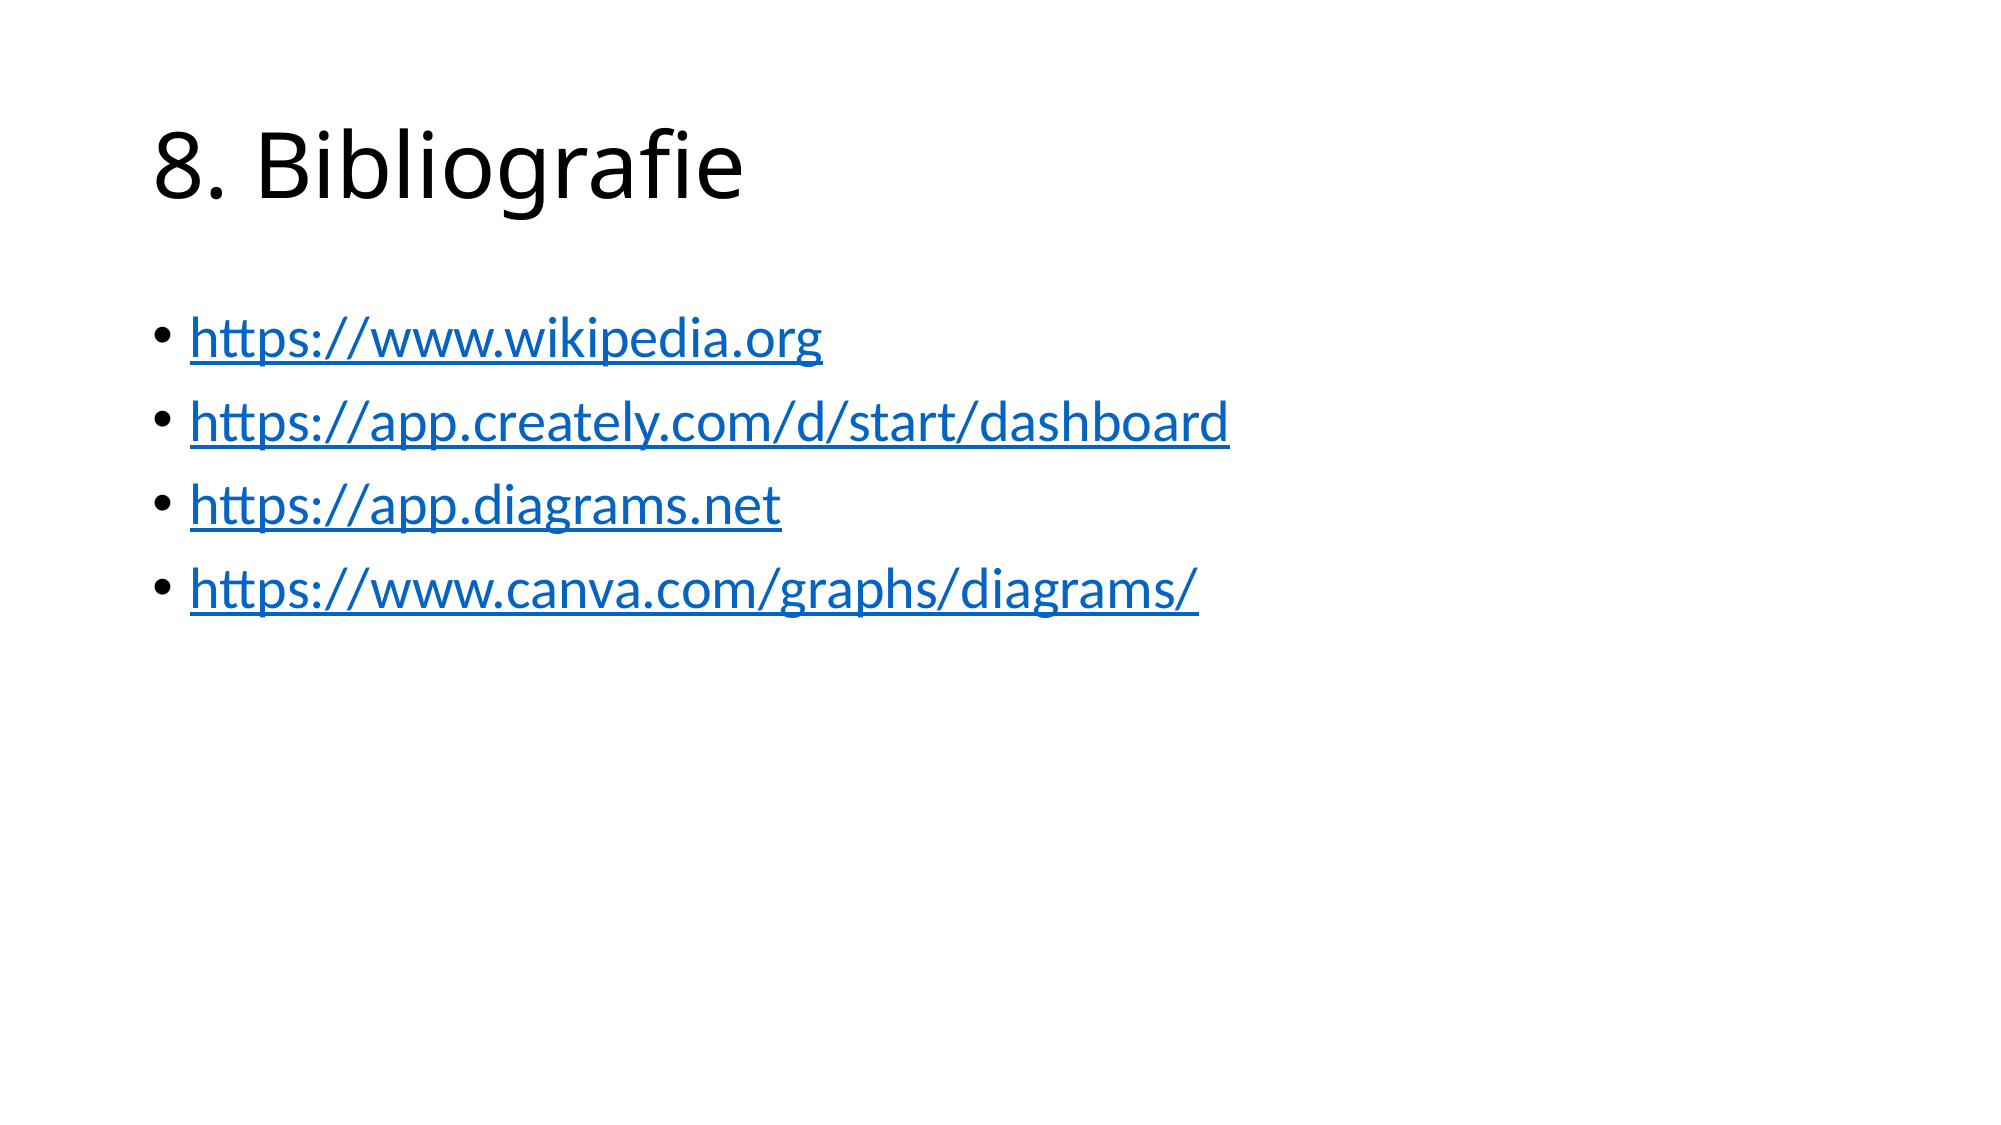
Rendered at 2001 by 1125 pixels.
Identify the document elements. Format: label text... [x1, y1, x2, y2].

list https://www.wikipedia.org https://app.creately.com/d/start/dashboard https://app.diagrams.net https://www.canva.com/graphs/diagrams/ [137, 299, 1863, 1014]
title 8. Bibliografie [137, 59, 1863, 278]
